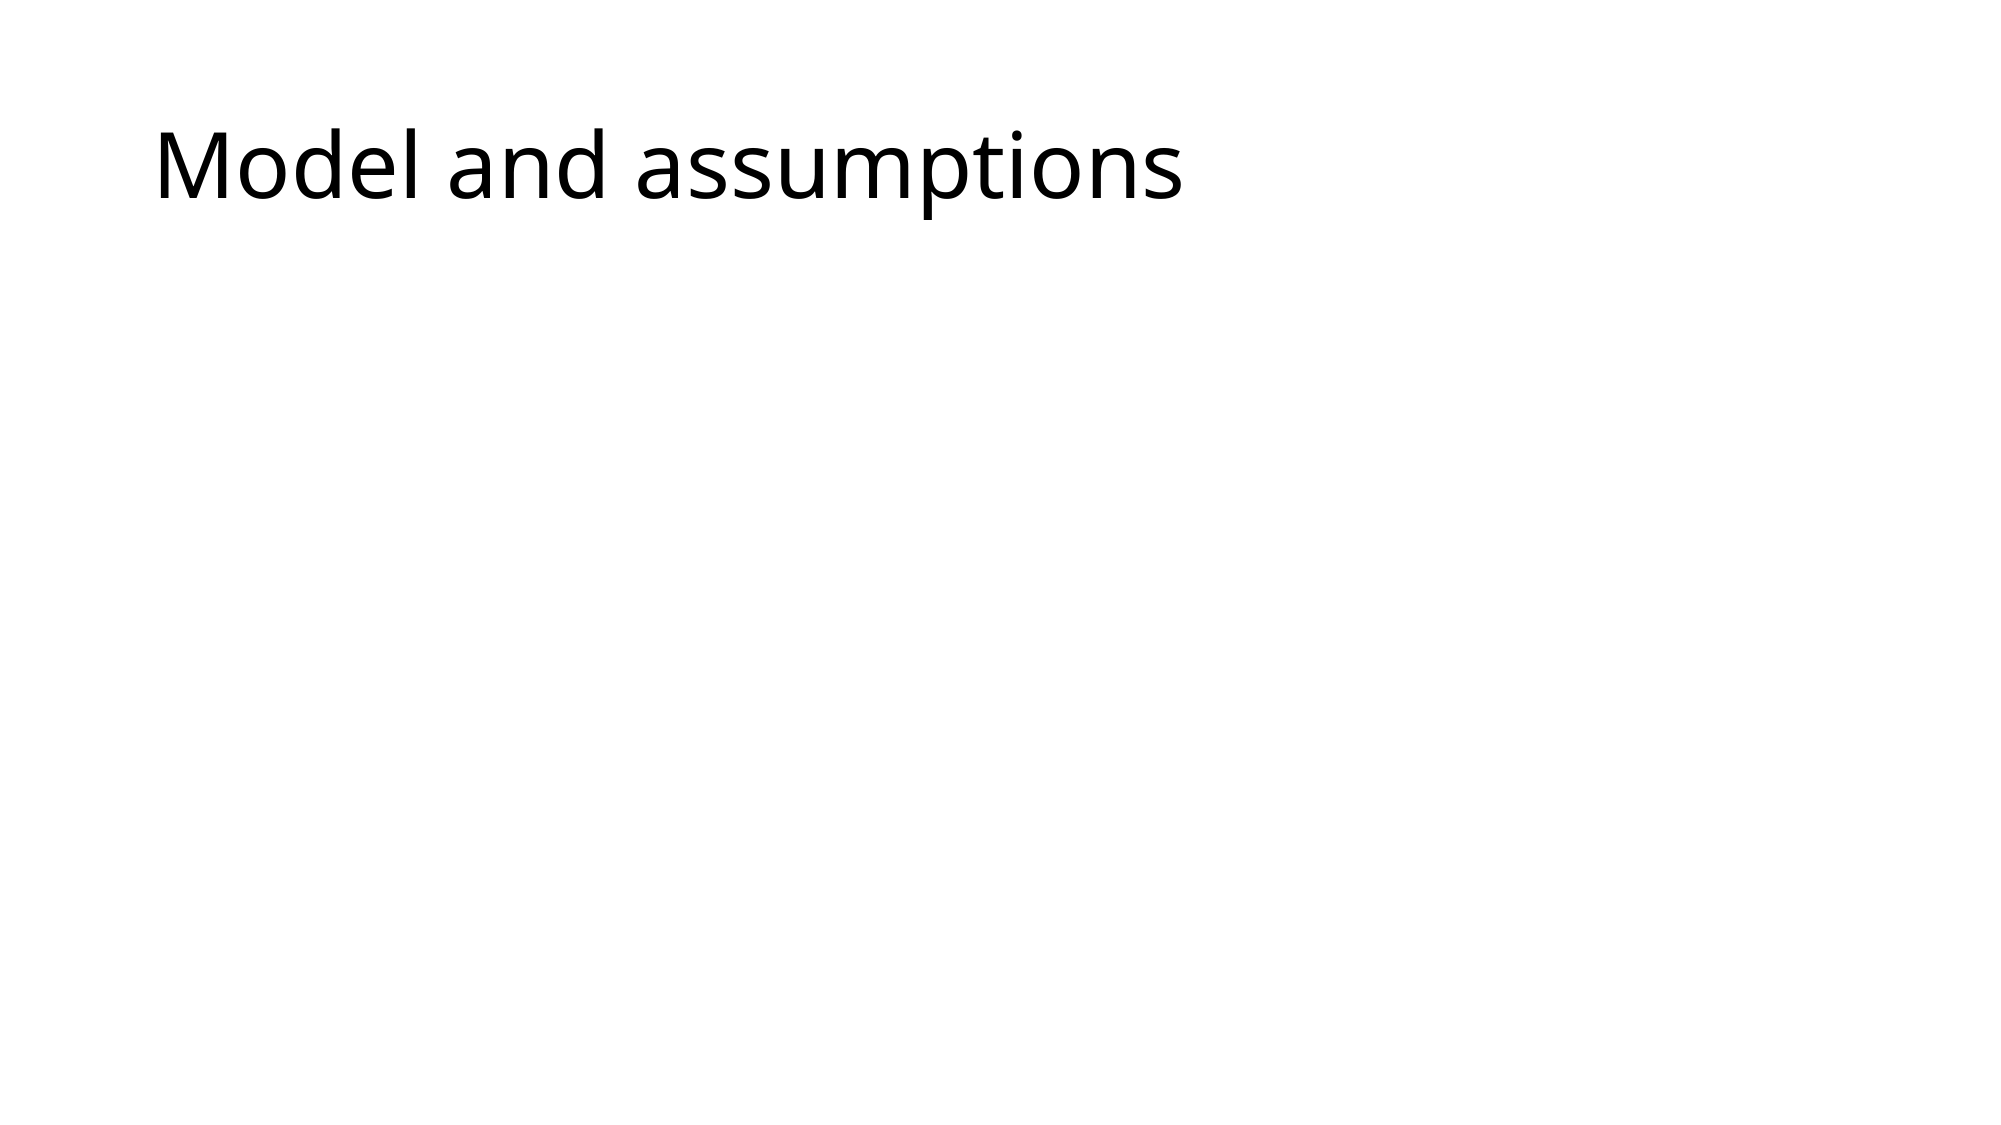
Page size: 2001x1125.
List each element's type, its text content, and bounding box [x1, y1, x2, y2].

title Model and assumptions [137, 59, 1863, 278]
